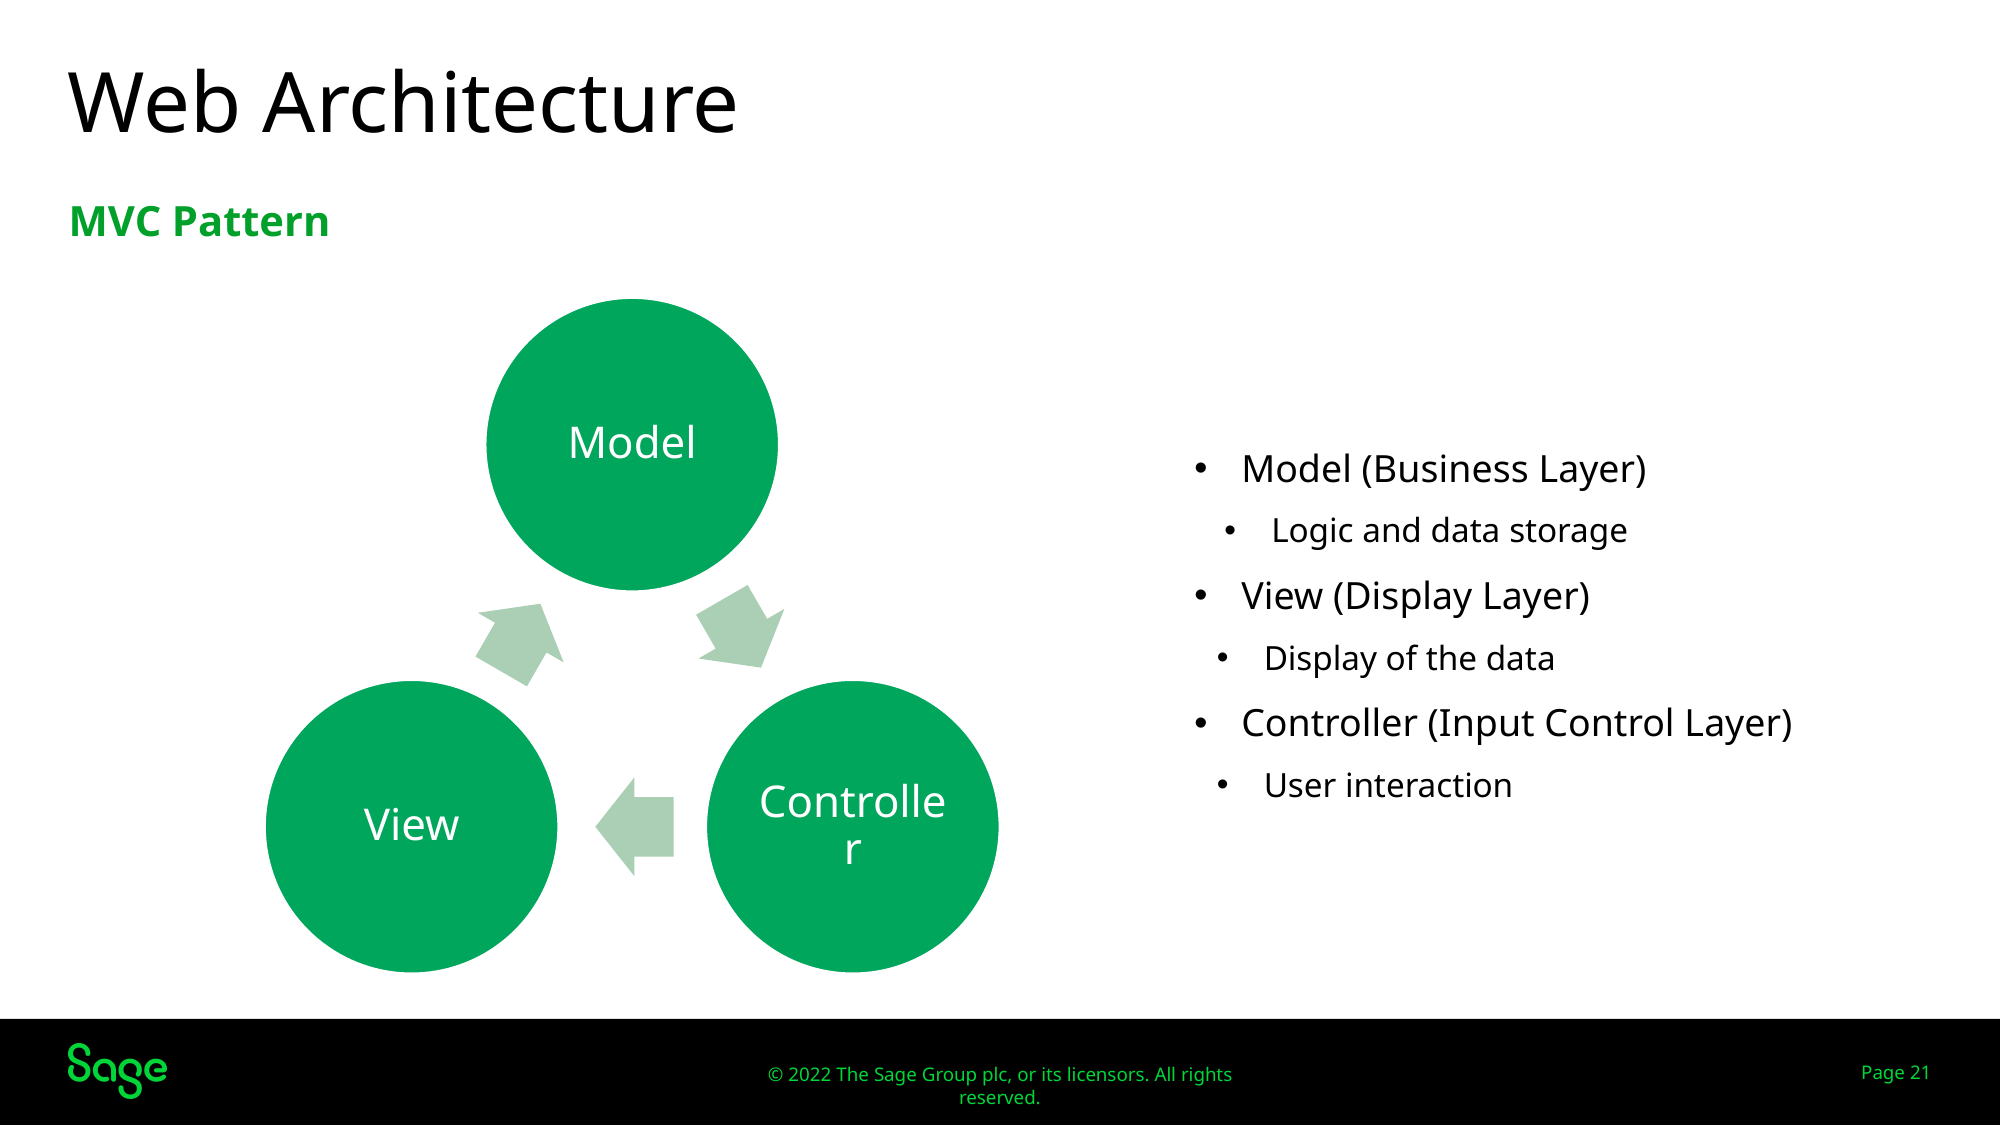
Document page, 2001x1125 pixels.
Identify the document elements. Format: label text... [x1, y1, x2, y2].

picture [68, 1043, 167, 1099]
slide_number Page 21 [1809, 1043, 1947, 1104]
title Web Architecture [67, 49, 1930, 147]
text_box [159, 297, 1105, 974]
text_box Model (Business Layer) Logic and data storage View (Display Layer) Display of the data Controller (Input Control Layer) User interaction [1179, 414, 1947, 852]
list MVC Pattern [68, 186, 1930, 259]
